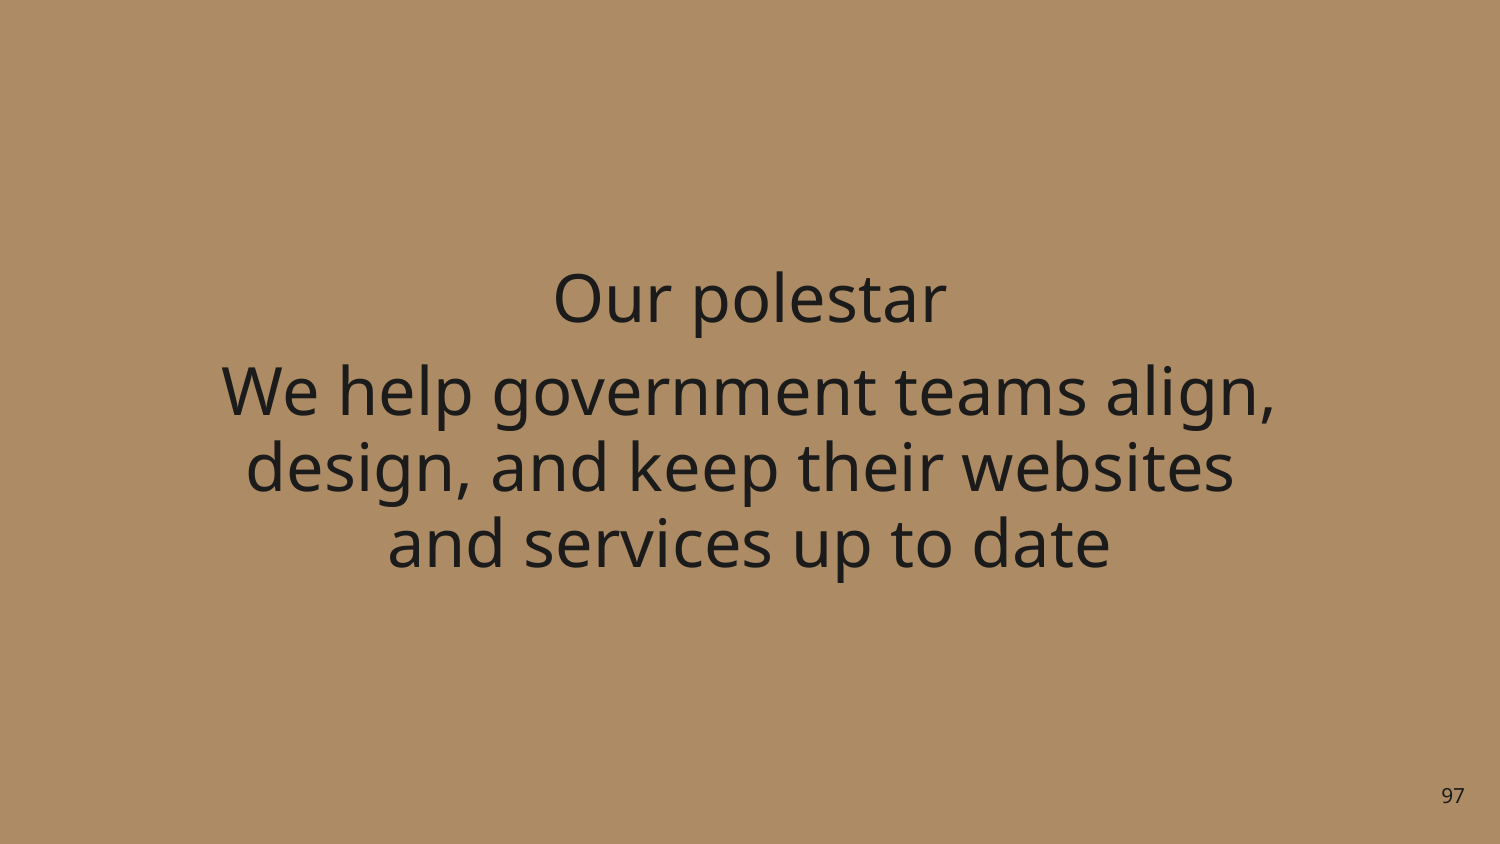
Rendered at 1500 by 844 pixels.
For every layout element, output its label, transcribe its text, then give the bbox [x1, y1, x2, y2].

slide_number 97 [1389, 764, 1480, 830]
list We help government teams align, design, and keep their websites and services up to date [109, 340, 1391, 603]
title Our polestar [51, 241, 1449, 336]
